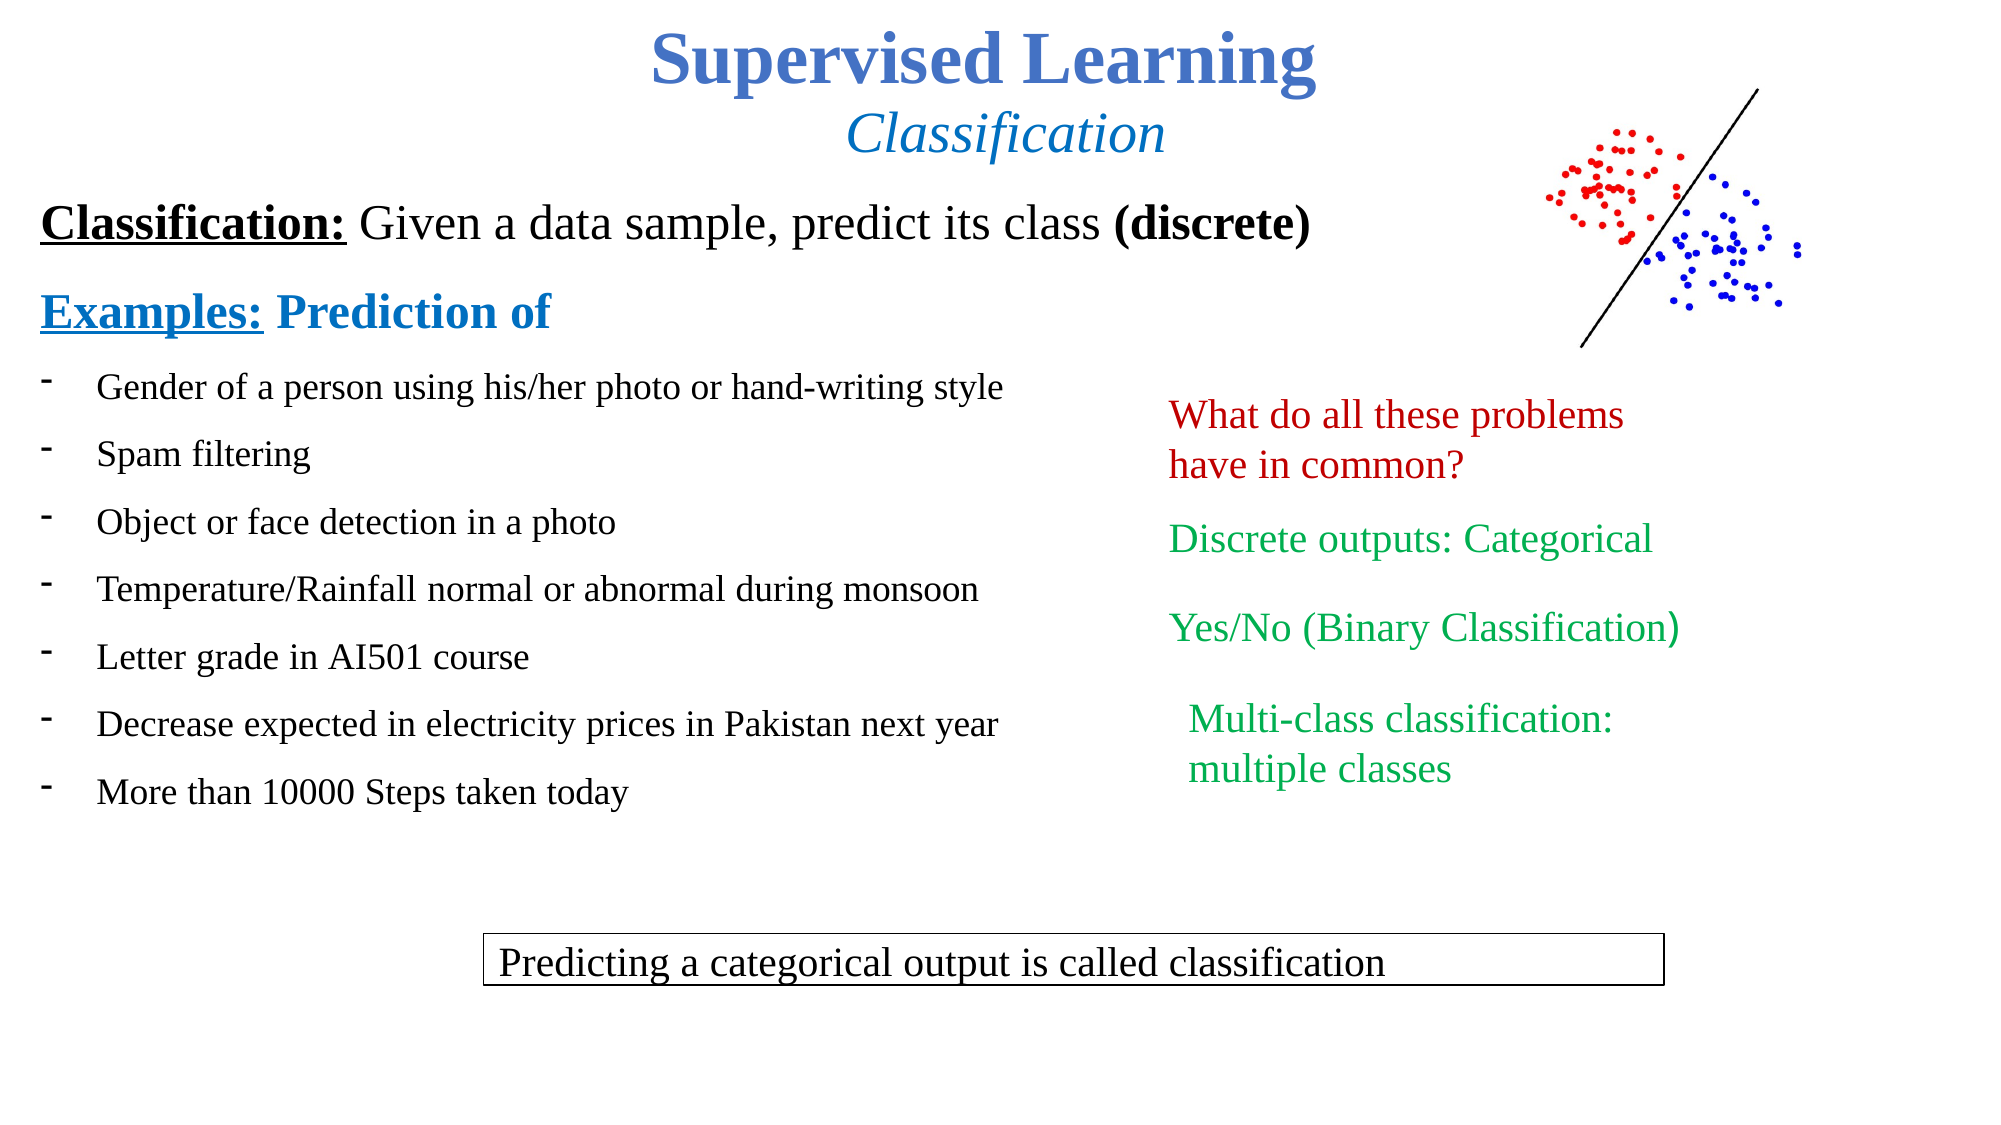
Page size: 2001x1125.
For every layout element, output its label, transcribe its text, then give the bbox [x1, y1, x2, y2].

text_box Gender of a person using his/her photo or hand-writing style Spam filtering Object or face detection in a photo Temperature/Rainfall normal or abnormal during monsoon Letter grade in AI501 course Decrease expected in electricity prices in Pakistan next year More than 10000 Steps taken today [38, 337, 1274, 812]
title Supervised Learning [555, 0, 1410, 61]
text_box What do all these problems have in common? Discrete outputs: Categorical [1166, 384, 1776, 561]
text_box Predicting a categorical output is called classification [483, 933, 1664, 986]
text_box Yes/No (Binary Classification) [1166, 597, 1794, 650]
picture [1544, 86, 1803, 350]
text_box Multi-class classification: multiple classes [1186, 688, 1709, 791]
text_box Classification Classification: Given a data sample, predict its class (discrete) Examples: Prediction of [38, 61, 1598, 339]
